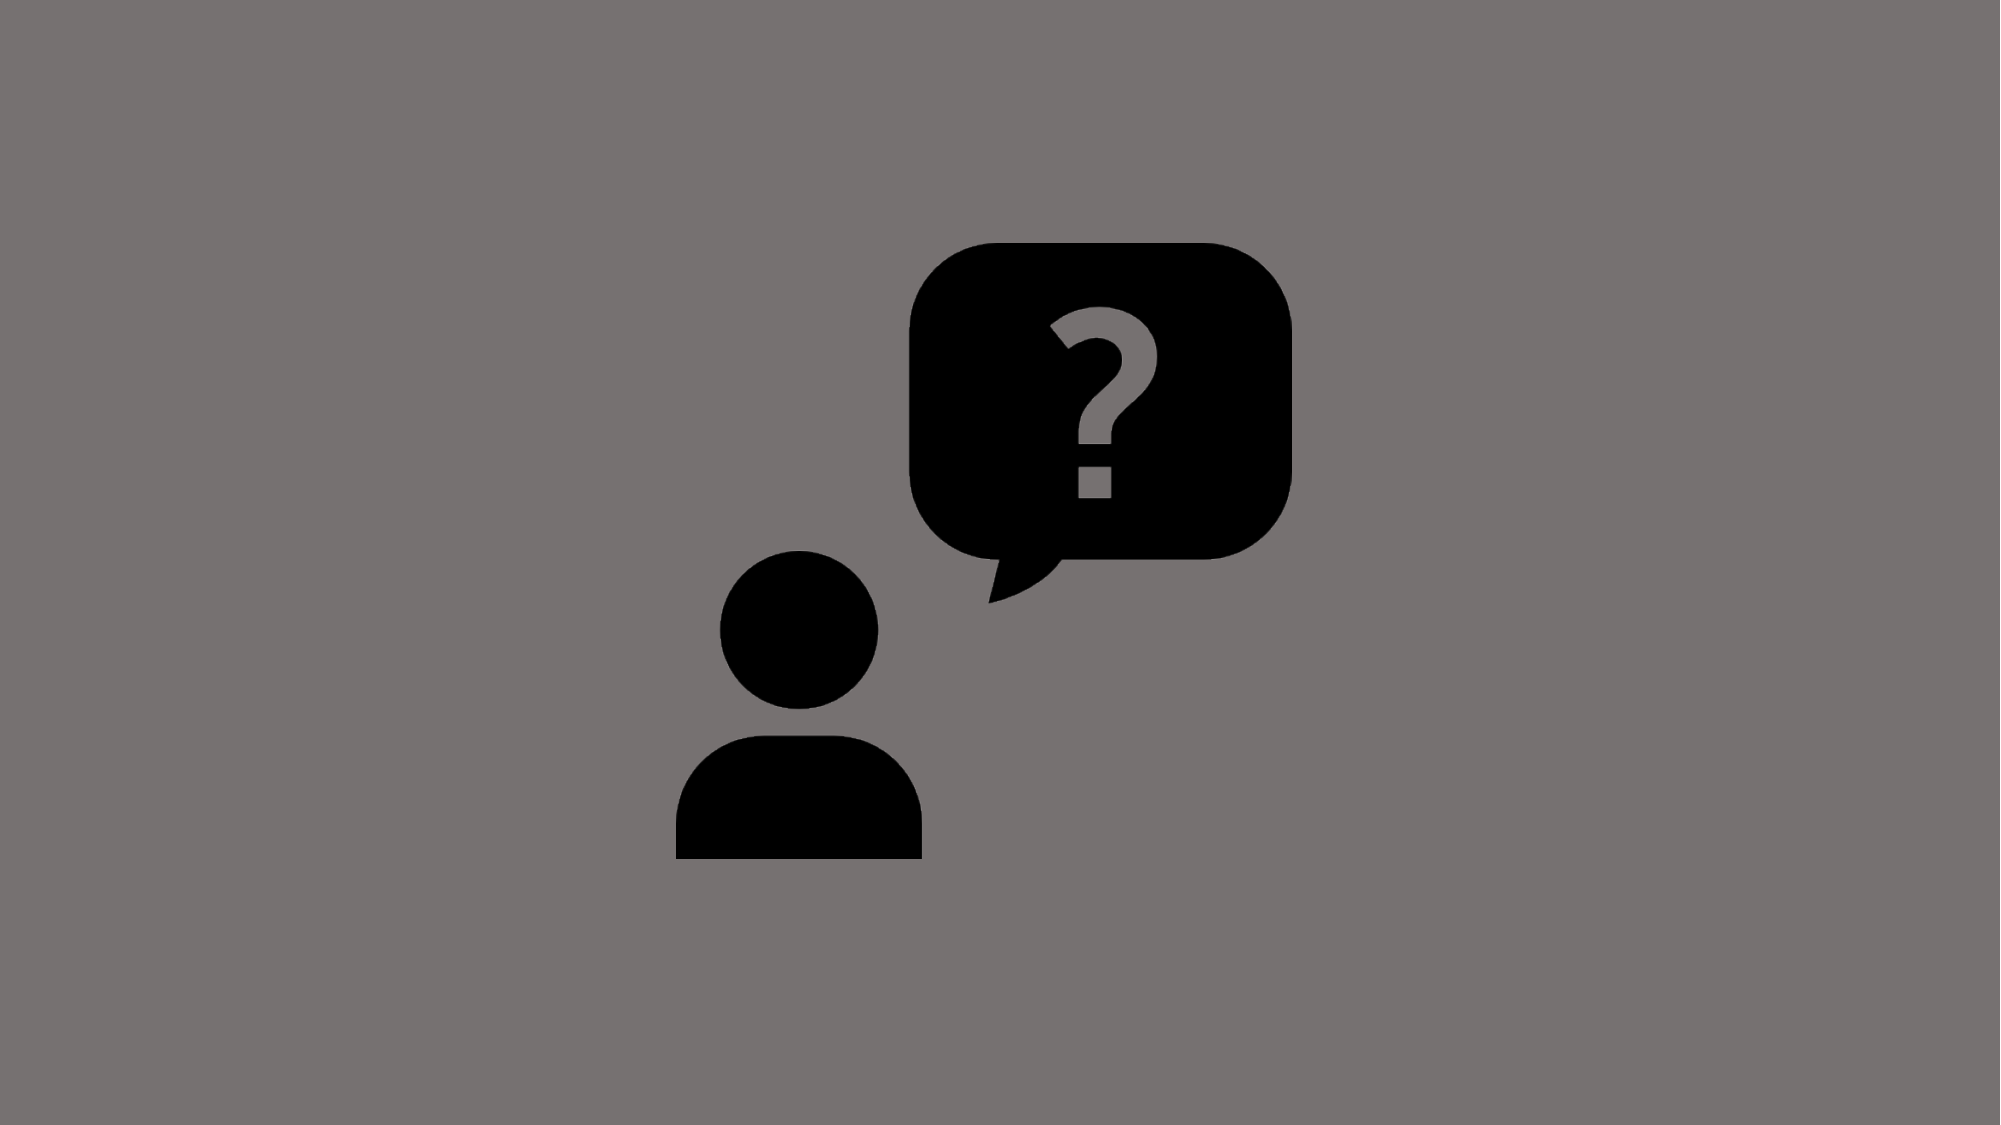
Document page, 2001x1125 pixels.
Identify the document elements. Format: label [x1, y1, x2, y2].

picture [676, 243, 1292, 859]
